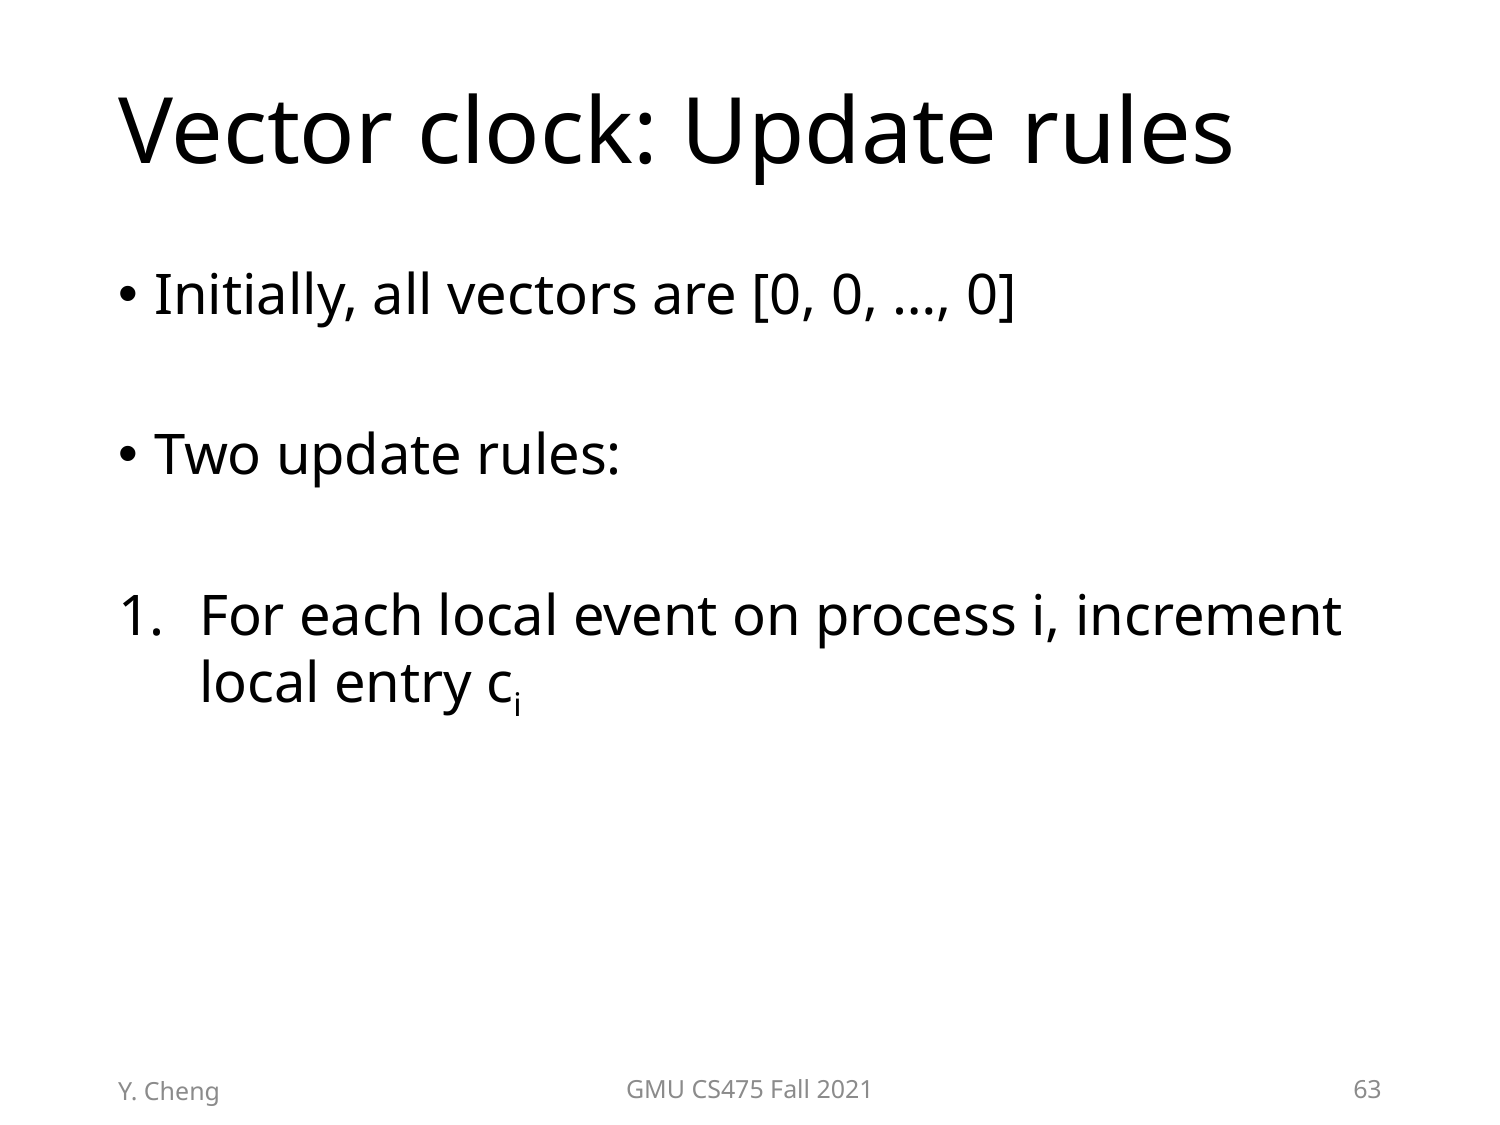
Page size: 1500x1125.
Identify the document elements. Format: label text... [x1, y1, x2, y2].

list Initially, all vectors are [0, 0, …, 0] Two update rules: For each local event on process i, increment local entry ci [103, 258, 1397, 725]
slide_number Y. Cheng [103, 1060, 441, 1121]
slide_number 63 [1059, 1060, 1397, 1121]
footer GMU CS475 Fall 2021 [496, 1060, 1004, 1121]
title Vector clock: Update rules [103, 25, 1397, 243]
